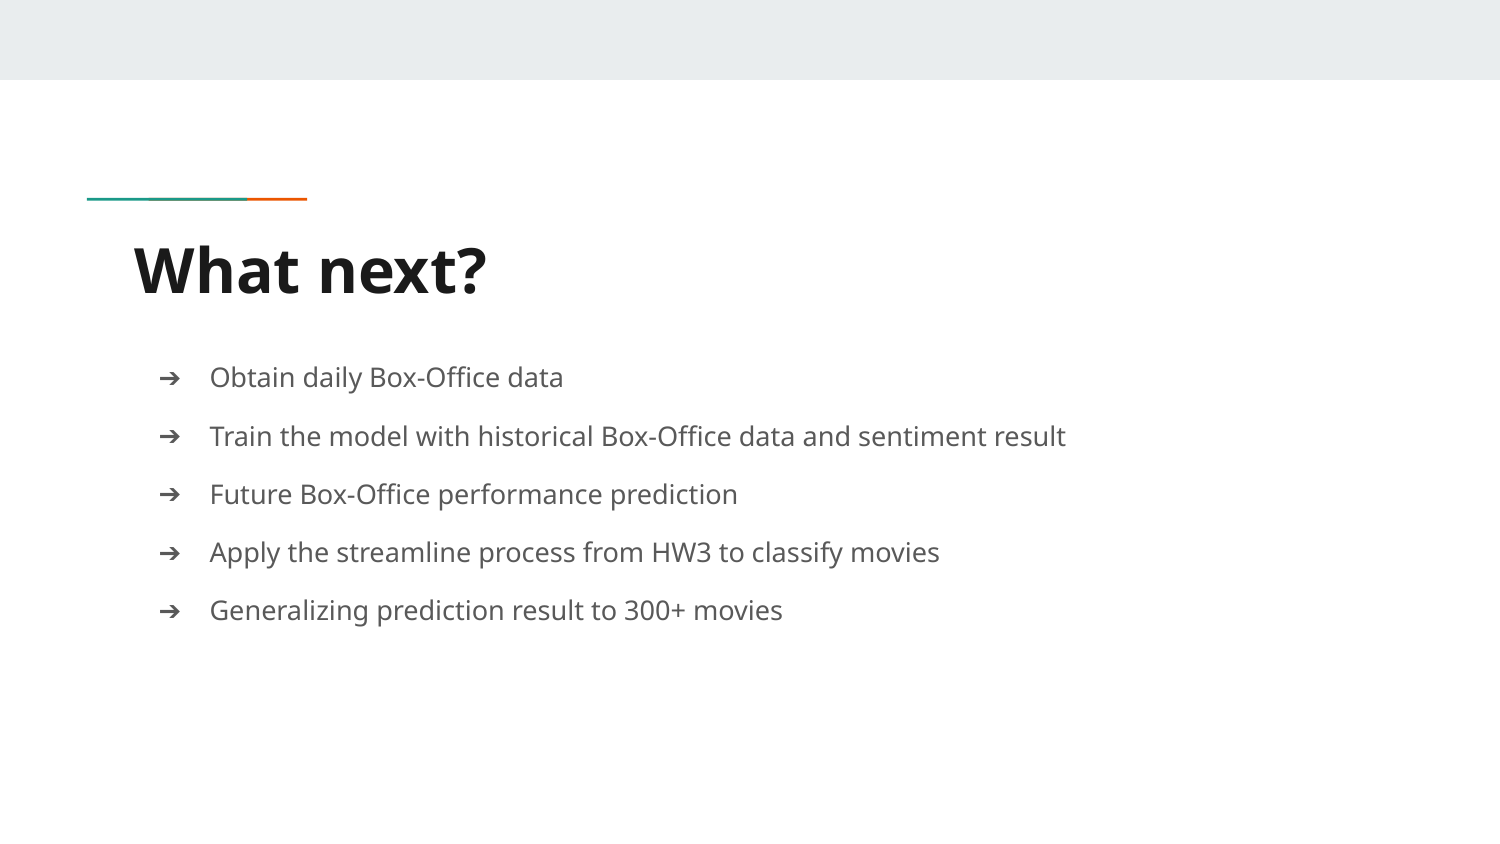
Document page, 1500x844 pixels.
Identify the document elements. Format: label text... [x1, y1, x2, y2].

list Obtain daily Box-Office data Train the model with historical Box-Office data and sentiment result Future Box-Office performance prediction Apply the streamline process from HW3 to classify movies Generalizing prediction result to 300+ movies [119, 341, 1381, 712]
title What next? [119, 216, 1381, 305]
